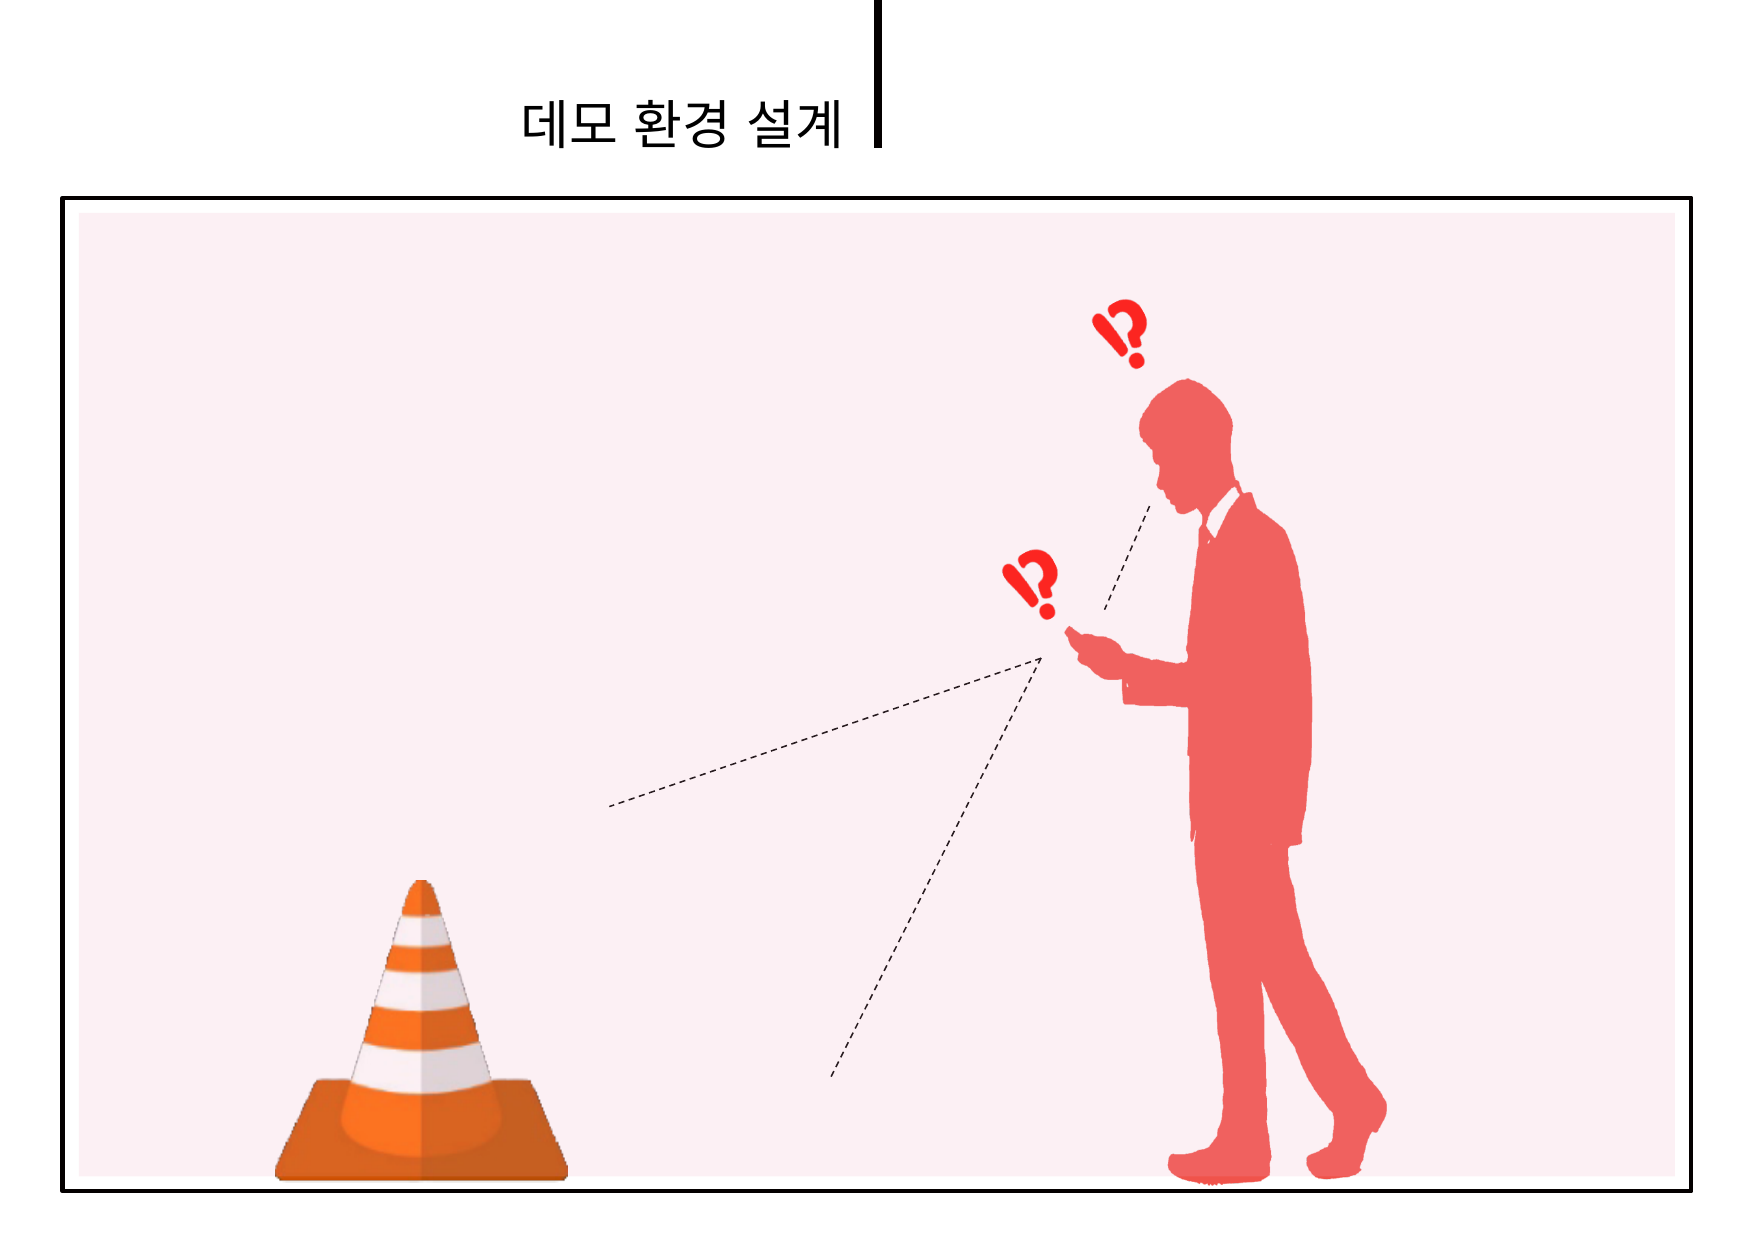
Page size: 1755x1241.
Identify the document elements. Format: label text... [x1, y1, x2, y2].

text_box [62, 197, 1692, 1192]
picture [1101, 300, 1153, 371]
picture [1011, 377, 1387, 1187]
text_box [1104, 505, 1150, 610]
picture [274, 879, 568, 1183]
text_box 데모 환경 설계 [505, 84, 860, 163]
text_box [609, 657, 1042, 1080]
